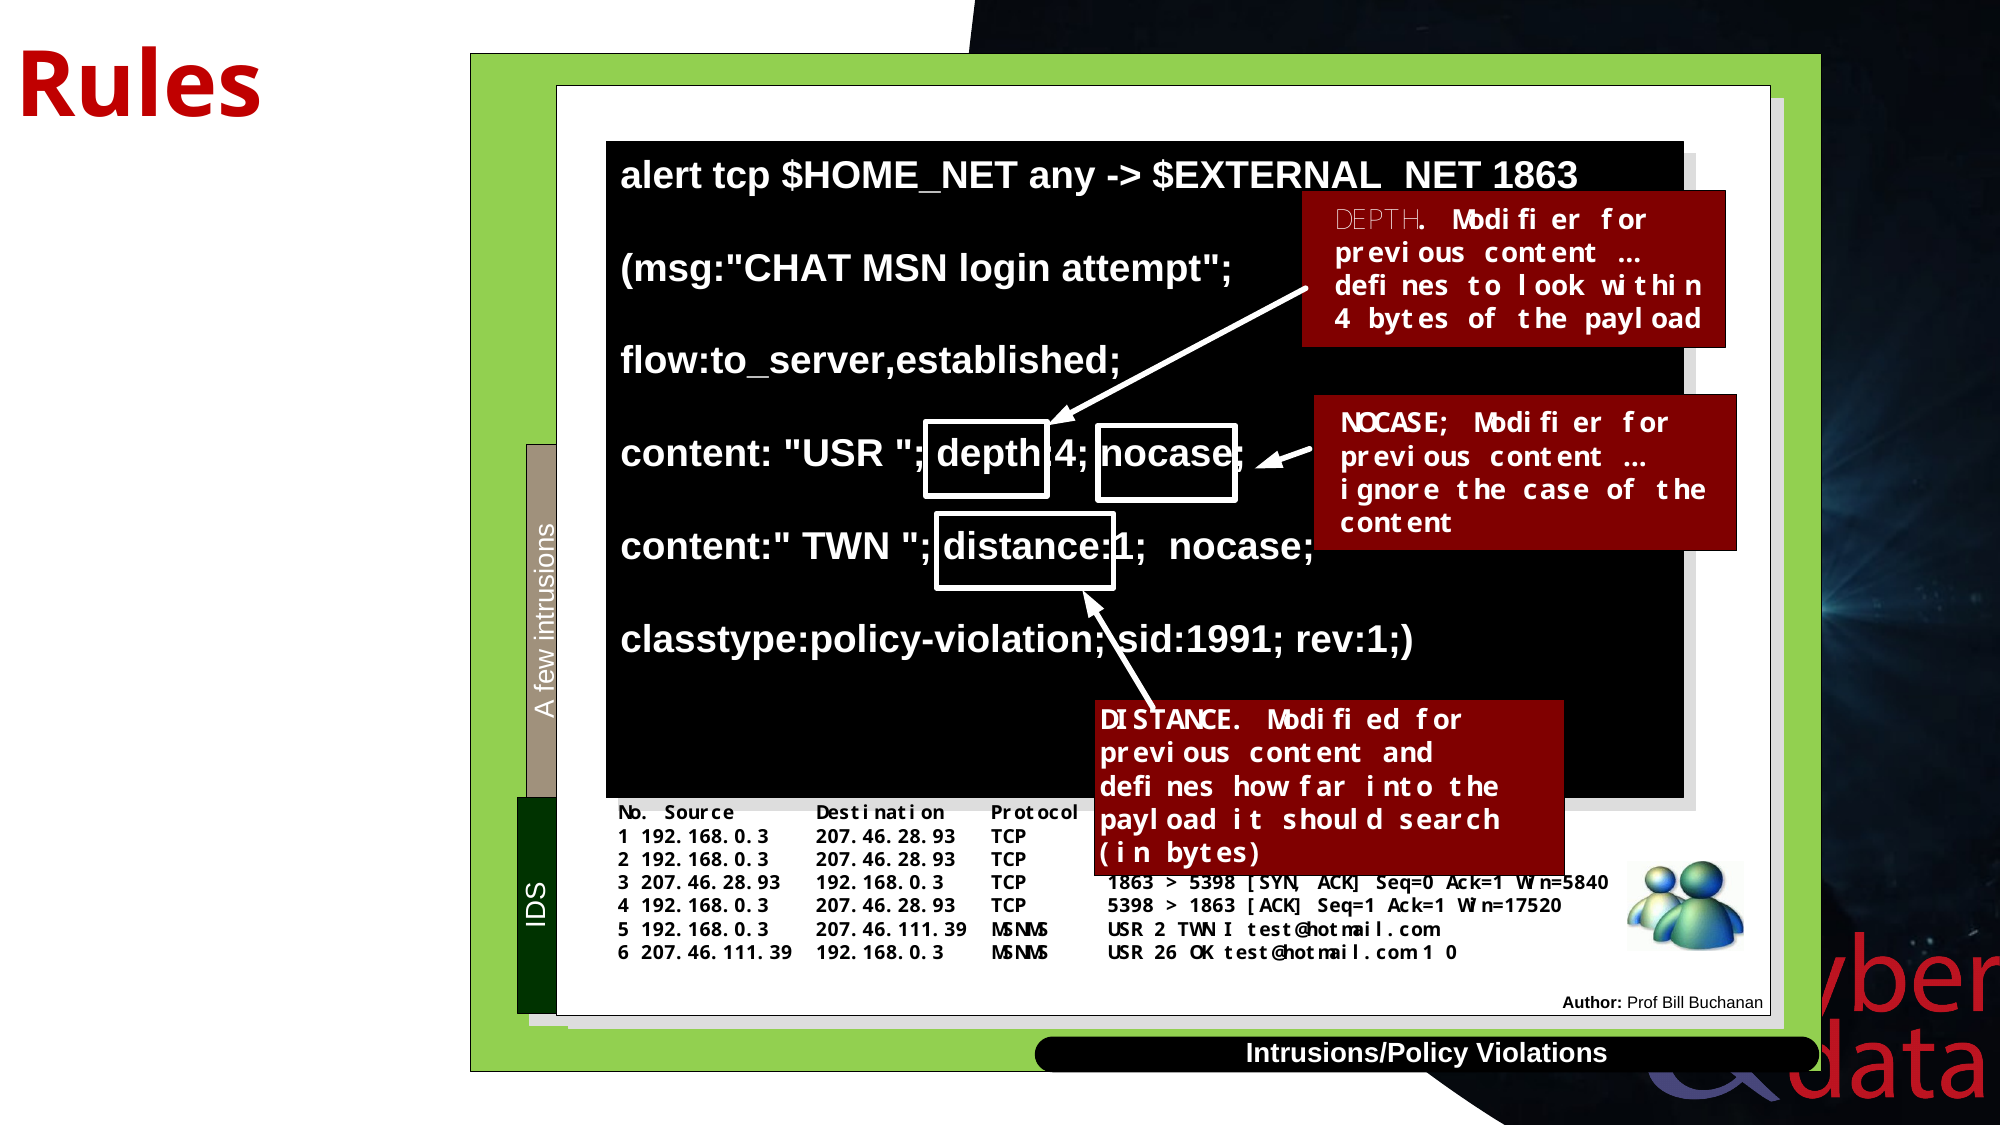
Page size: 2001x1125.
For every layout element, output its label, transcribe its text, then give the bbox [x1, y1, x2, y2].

title Rules [0, 16, 964, 159]
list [468, 51, 1824, 1074]
picture [964, 0, 2000, 1125]
